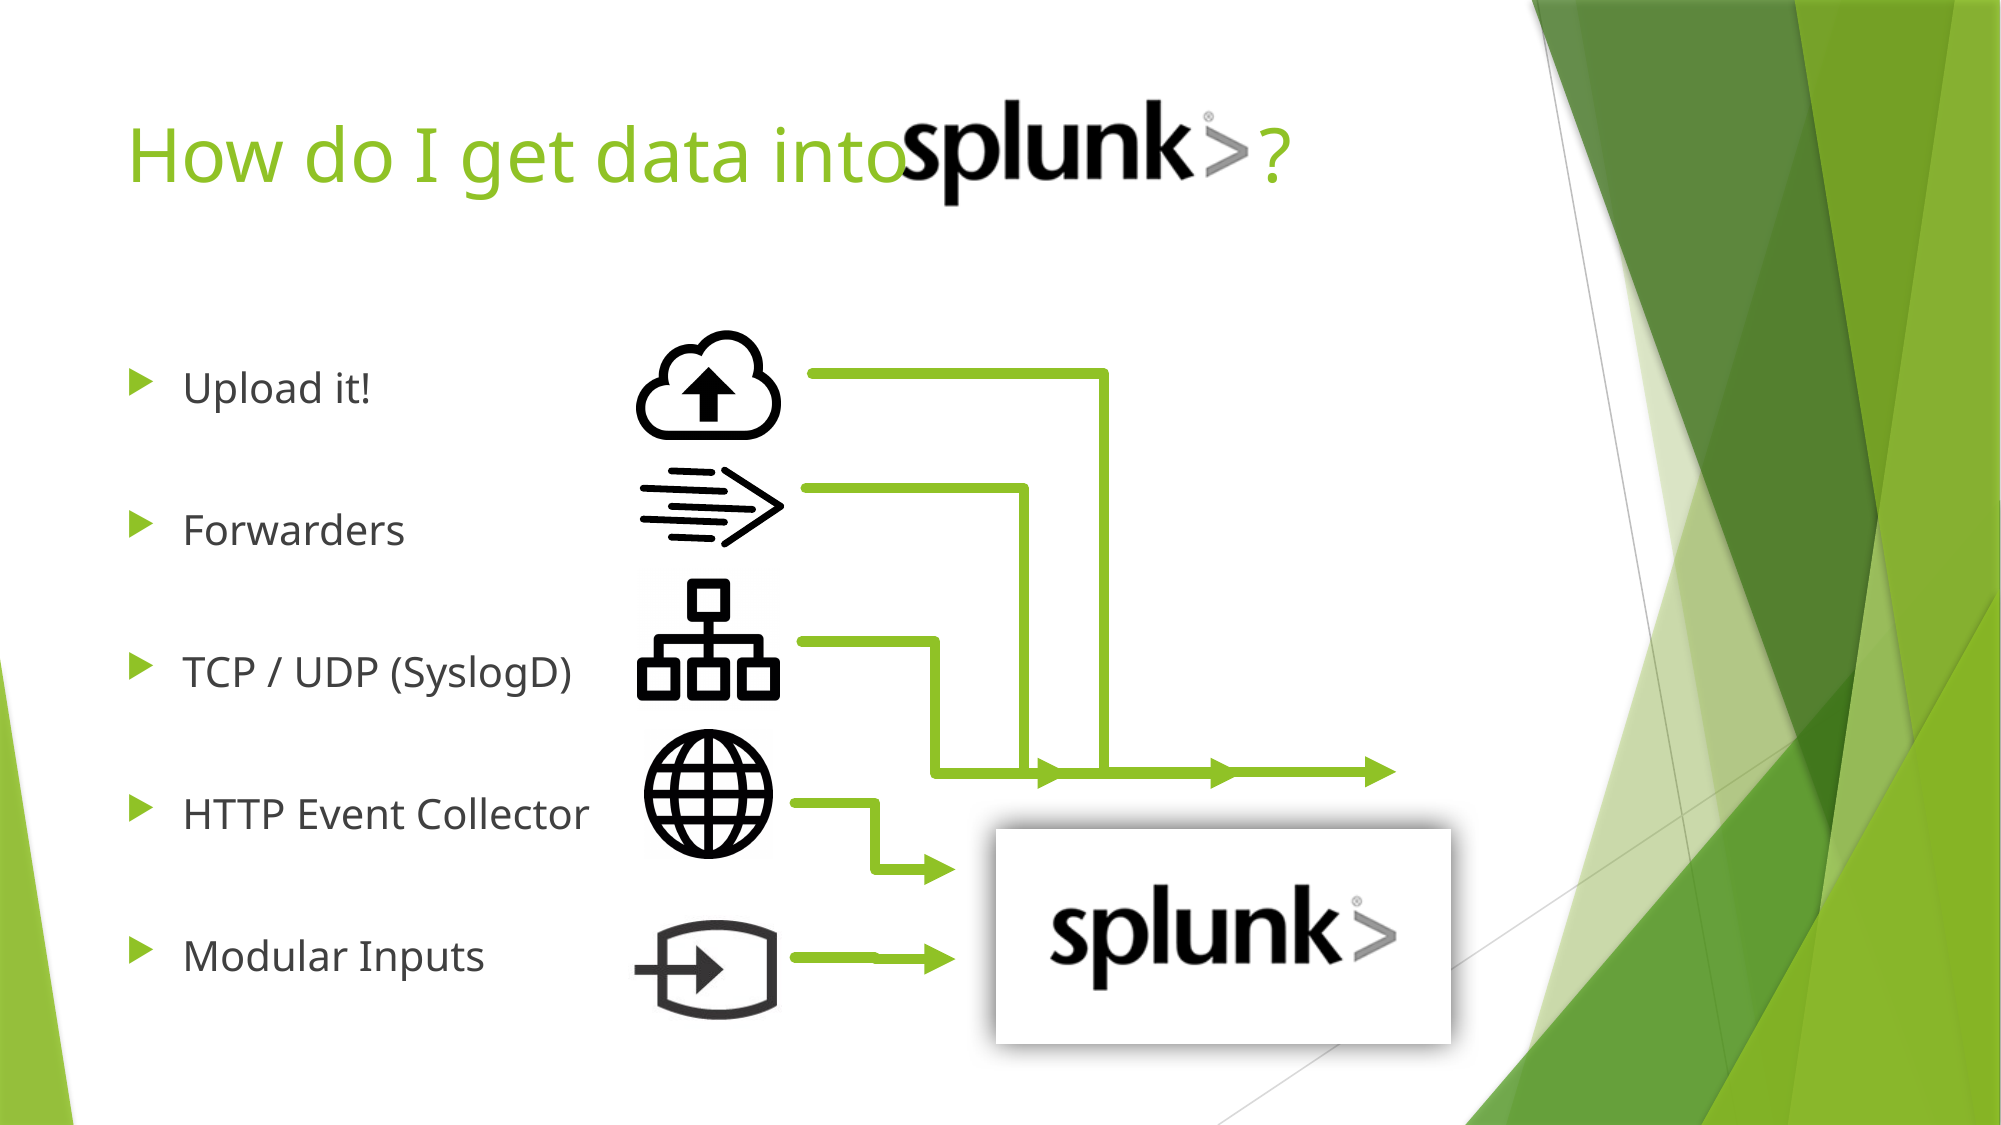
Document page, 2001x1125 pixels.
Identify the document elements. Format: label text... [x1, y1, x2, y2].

picture [995, 828, 1451, 1044]
picture [636, 567, 781, 712]
list Upload it! Forwarders TCP / UDP (SyslogD) HTTP Event Collector Modular Inputs [111, 354, 1522, 992]
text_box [642, 469, 782, 545]
title How do I get data into ? [111, 99, 1522, 317]
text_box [805, 487, 1243, 774]
picture [847, 44, 1303, 260]
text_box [794, 802, 957, 870]
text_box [794, 956, 957, 960]
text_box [801, 641, 1070, 774]
picture [643, 729, 774, 859]
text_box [811, 373, 1397, 773]
picture [635, 311, 782, 458]
picture [619, 914, 784, 1030]
